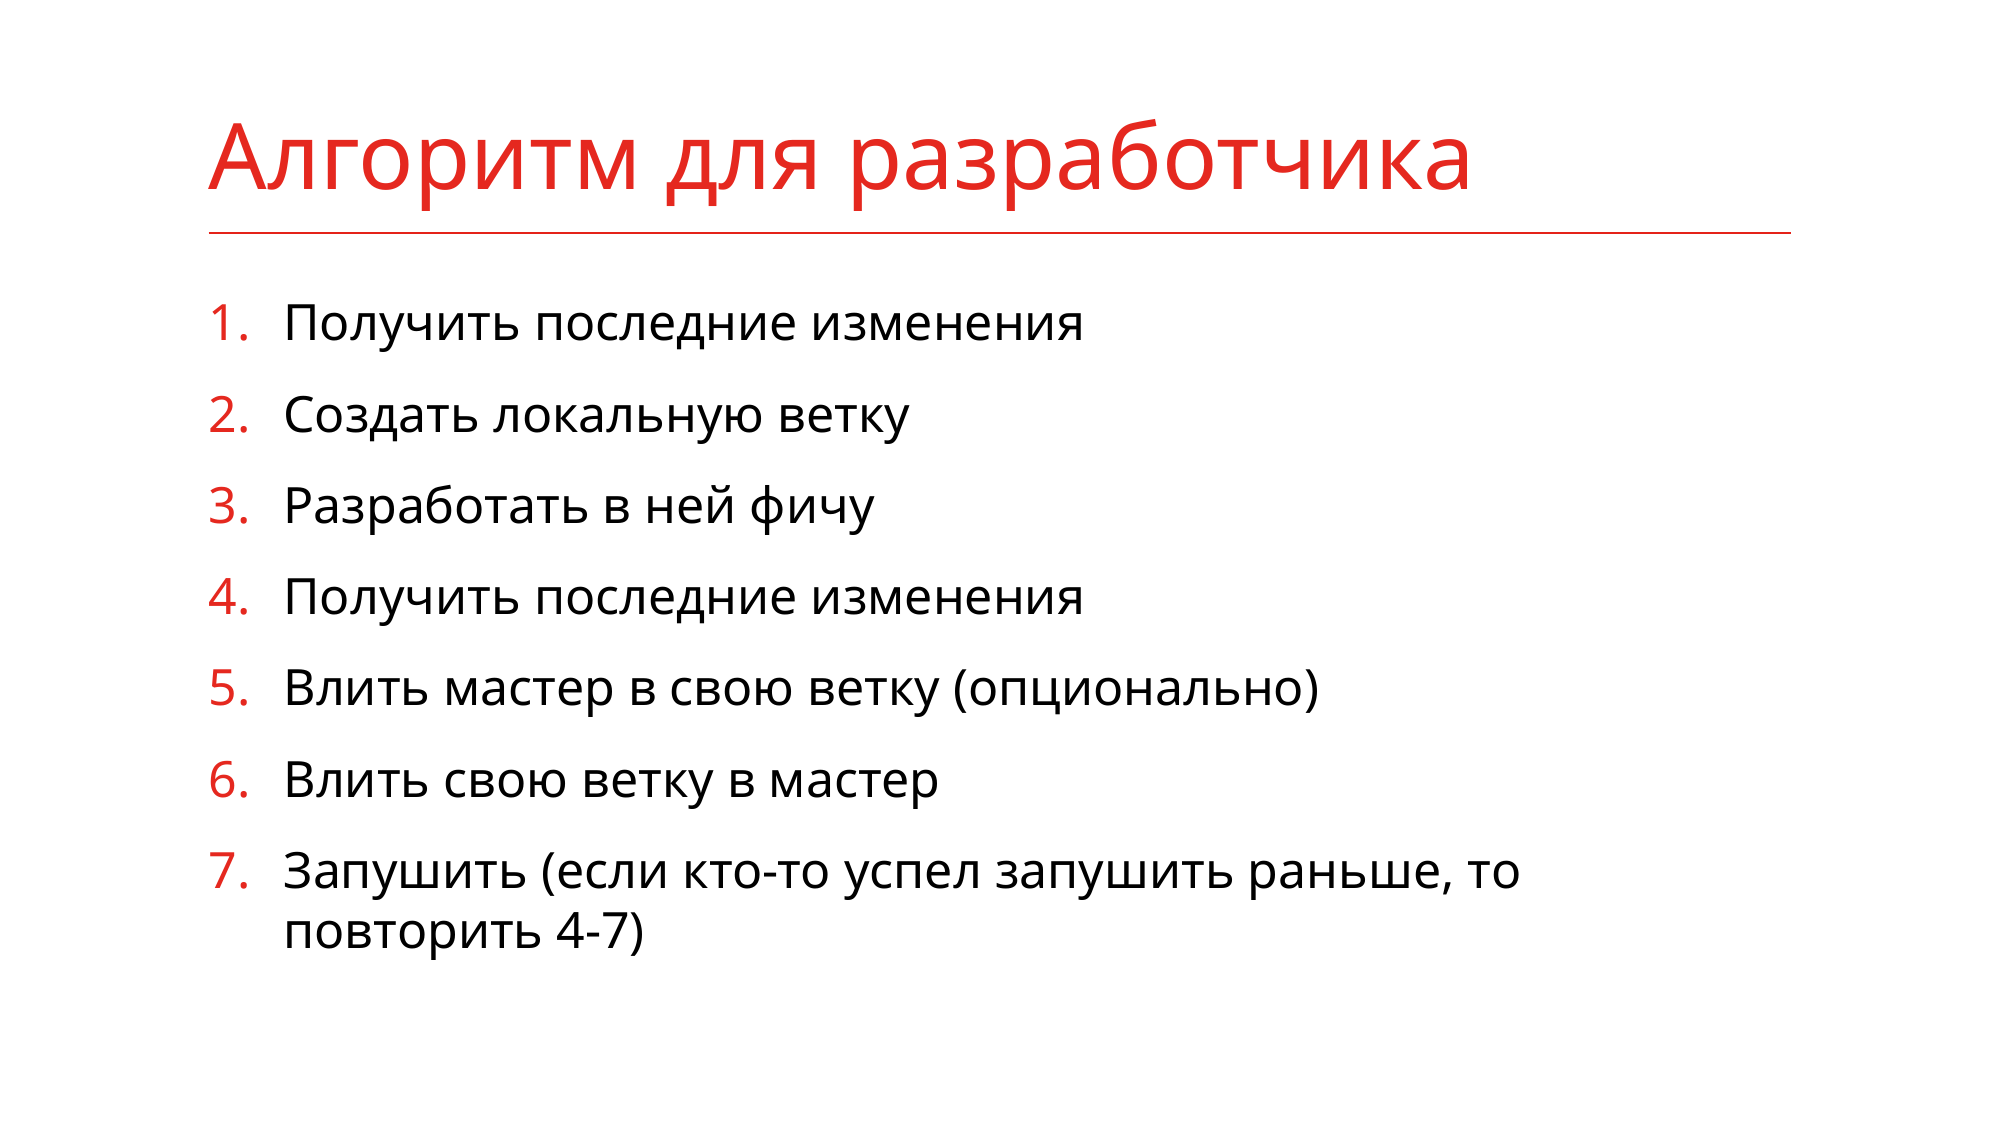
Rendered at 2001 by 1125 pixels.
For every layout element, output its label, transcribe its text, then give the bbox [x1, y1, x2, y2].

list Получить последние изменения Создать локальную ветку Разработать в ней фичу Получить последние изменения Влить мастер в свою ветку (опционально) Влить свою ветку в мастер Запушить (если кто-то успел запушить раньше, то повторить 4-7) [208, 290, 1792, 1071]
title Алгоритм для разработчика [208, 54, 1792, 232]
